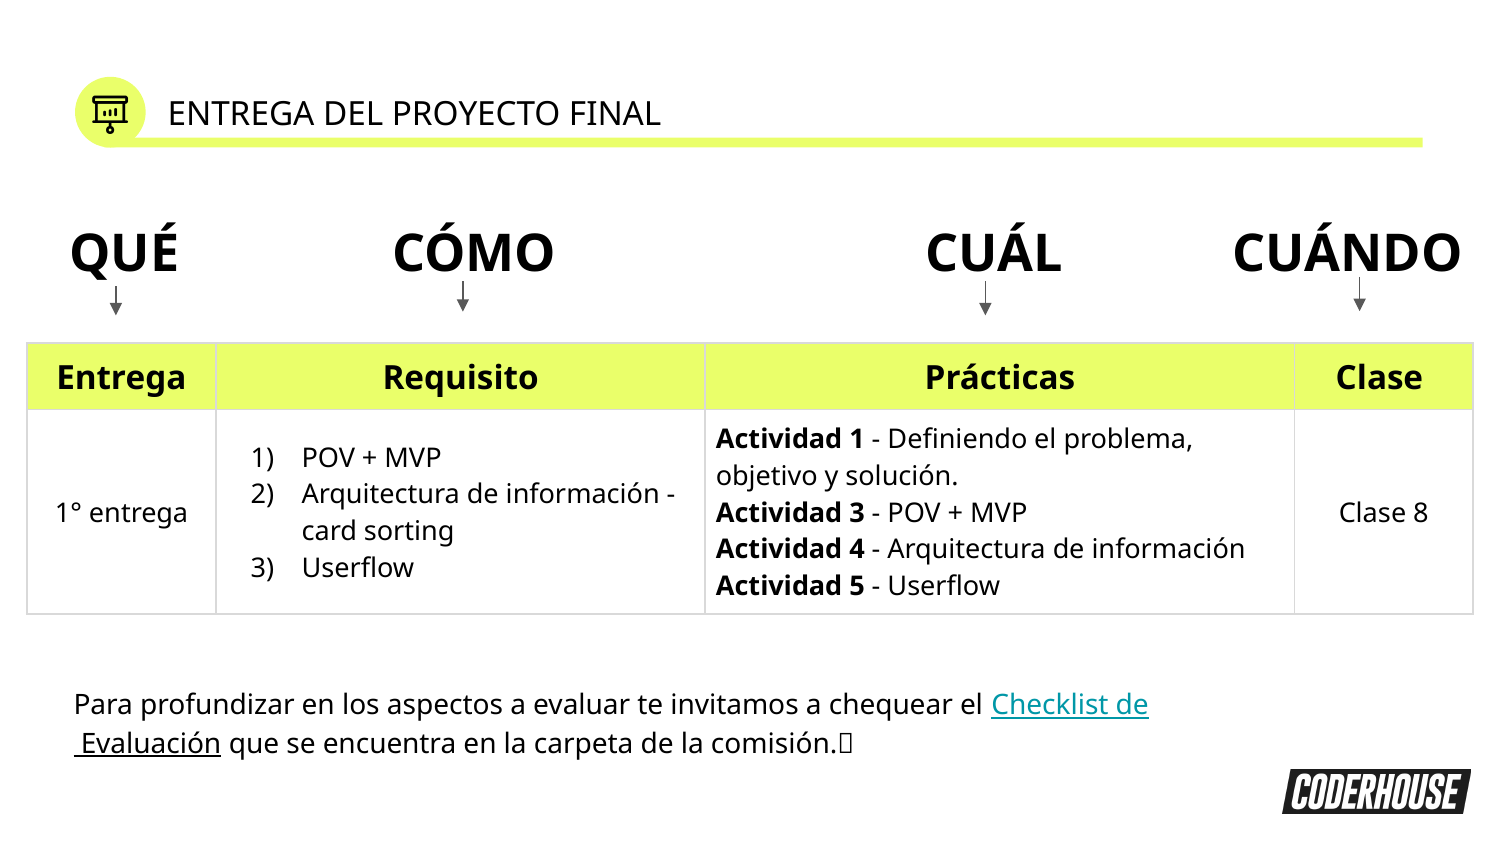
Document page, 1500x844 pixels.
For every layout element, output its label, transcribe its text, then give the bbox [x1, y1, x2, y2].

table_cell Clase 8 [1295, 410, 1472, 613]
text_box Para profundizar en los aspectos a evaluar te invitamos a chequear el Checklist de Evaluación que se encuentra en la carpeta de la comisión.🤓 [54, 696, 1202, 787]
text_box [150, 137, 1423, 148]
text_box CUÁNDO [1217, 205, 1500, 296]
text_box QUÉ [54, 208, 206, 293]
table_header Requisito [217, 344, 704, 409]
table_cell 1° entrega [28, 410, 215, 613]
table_cell Actividad 1 - Definiendo el problema, objetivo y solución. Actividad 3 - POV + MVP Actividad 4 - Arquitectura de información Actividad 5 - Userflow [706, 410, 1294, 613]
table_header Clase [1295, 344, 1472, 409]
text_box ENTREGA DEL PROYECTO FINAL [152, 76, 678, 137]
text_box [74, 76, 146, 148]
text_box CUÁL [909, 205, 1079, 296]
table_header Prácticas [706, 344, 1294, 409]
table_header Entrega [28, 344, 215, 409]
picture [1281, 769, 1471, 814]
text_box CÓMO [377, 205, 590, 296]
table_cell POV + MVP Arquitectura de información - card sorting Userflow [217, 410, 704, 613]
